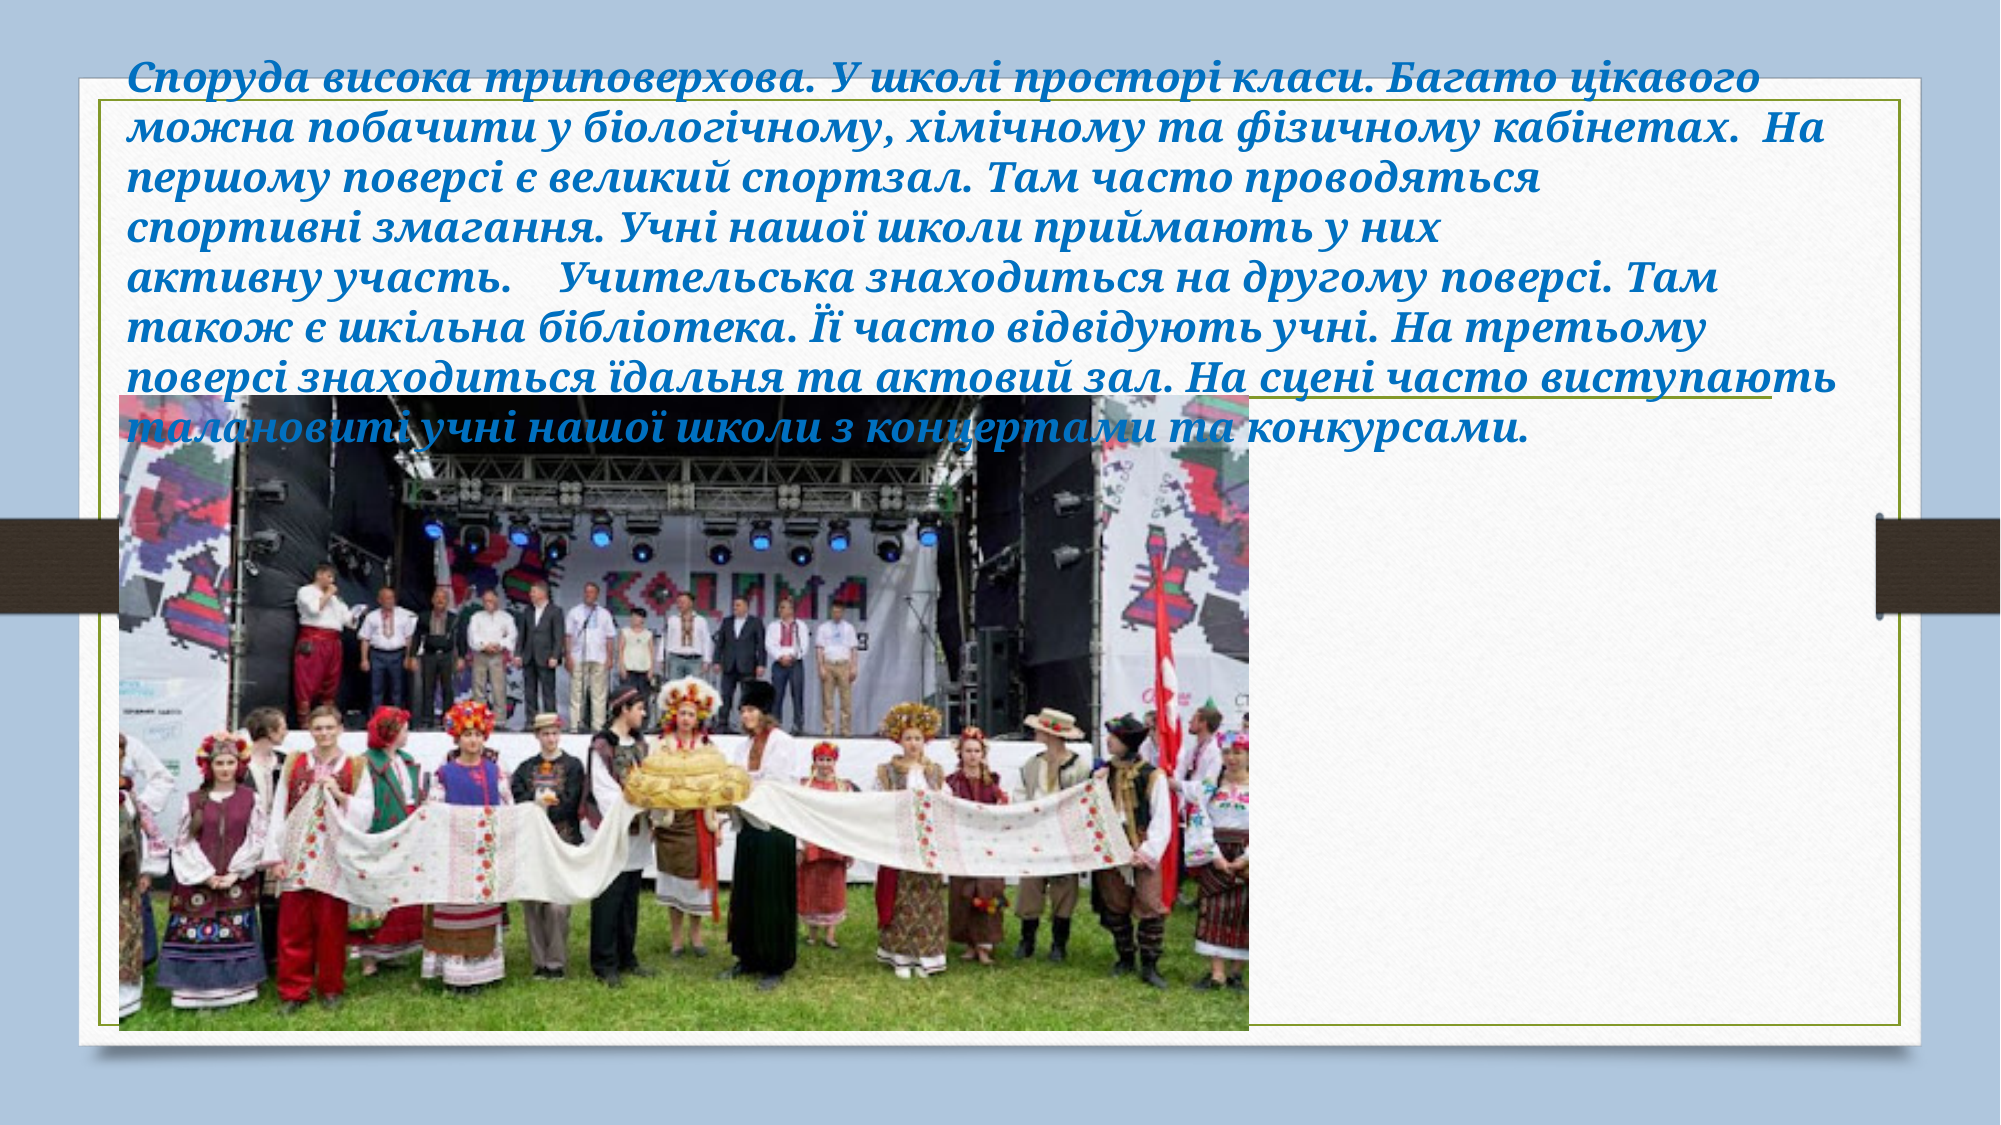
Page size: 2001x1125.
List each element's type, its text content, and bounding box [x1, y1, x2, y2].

text_box [133, 124, 1400, 156]
picture [0, 0, 2001, 1125]
title Споруда висока триповерхова. У школі просторі класи. Багато цікавого можна побачити у біологічному, хімічному та фізичному кабінетах. На першому поверсі є великий спортзал. Там часто проводяться спортивні змагання. Учні нашої школи приймають у них активну участь. Учительська знаходиться на другому поверсі. Там також є шкільна бібліотека. Її часто відвідують учні. На третьому поверсі знаходиться їдальня та актовий зал. На сцені часто виступають талановиті учні нашої школи з концертами та конкурсами. [111, 156, 1866, 375]
